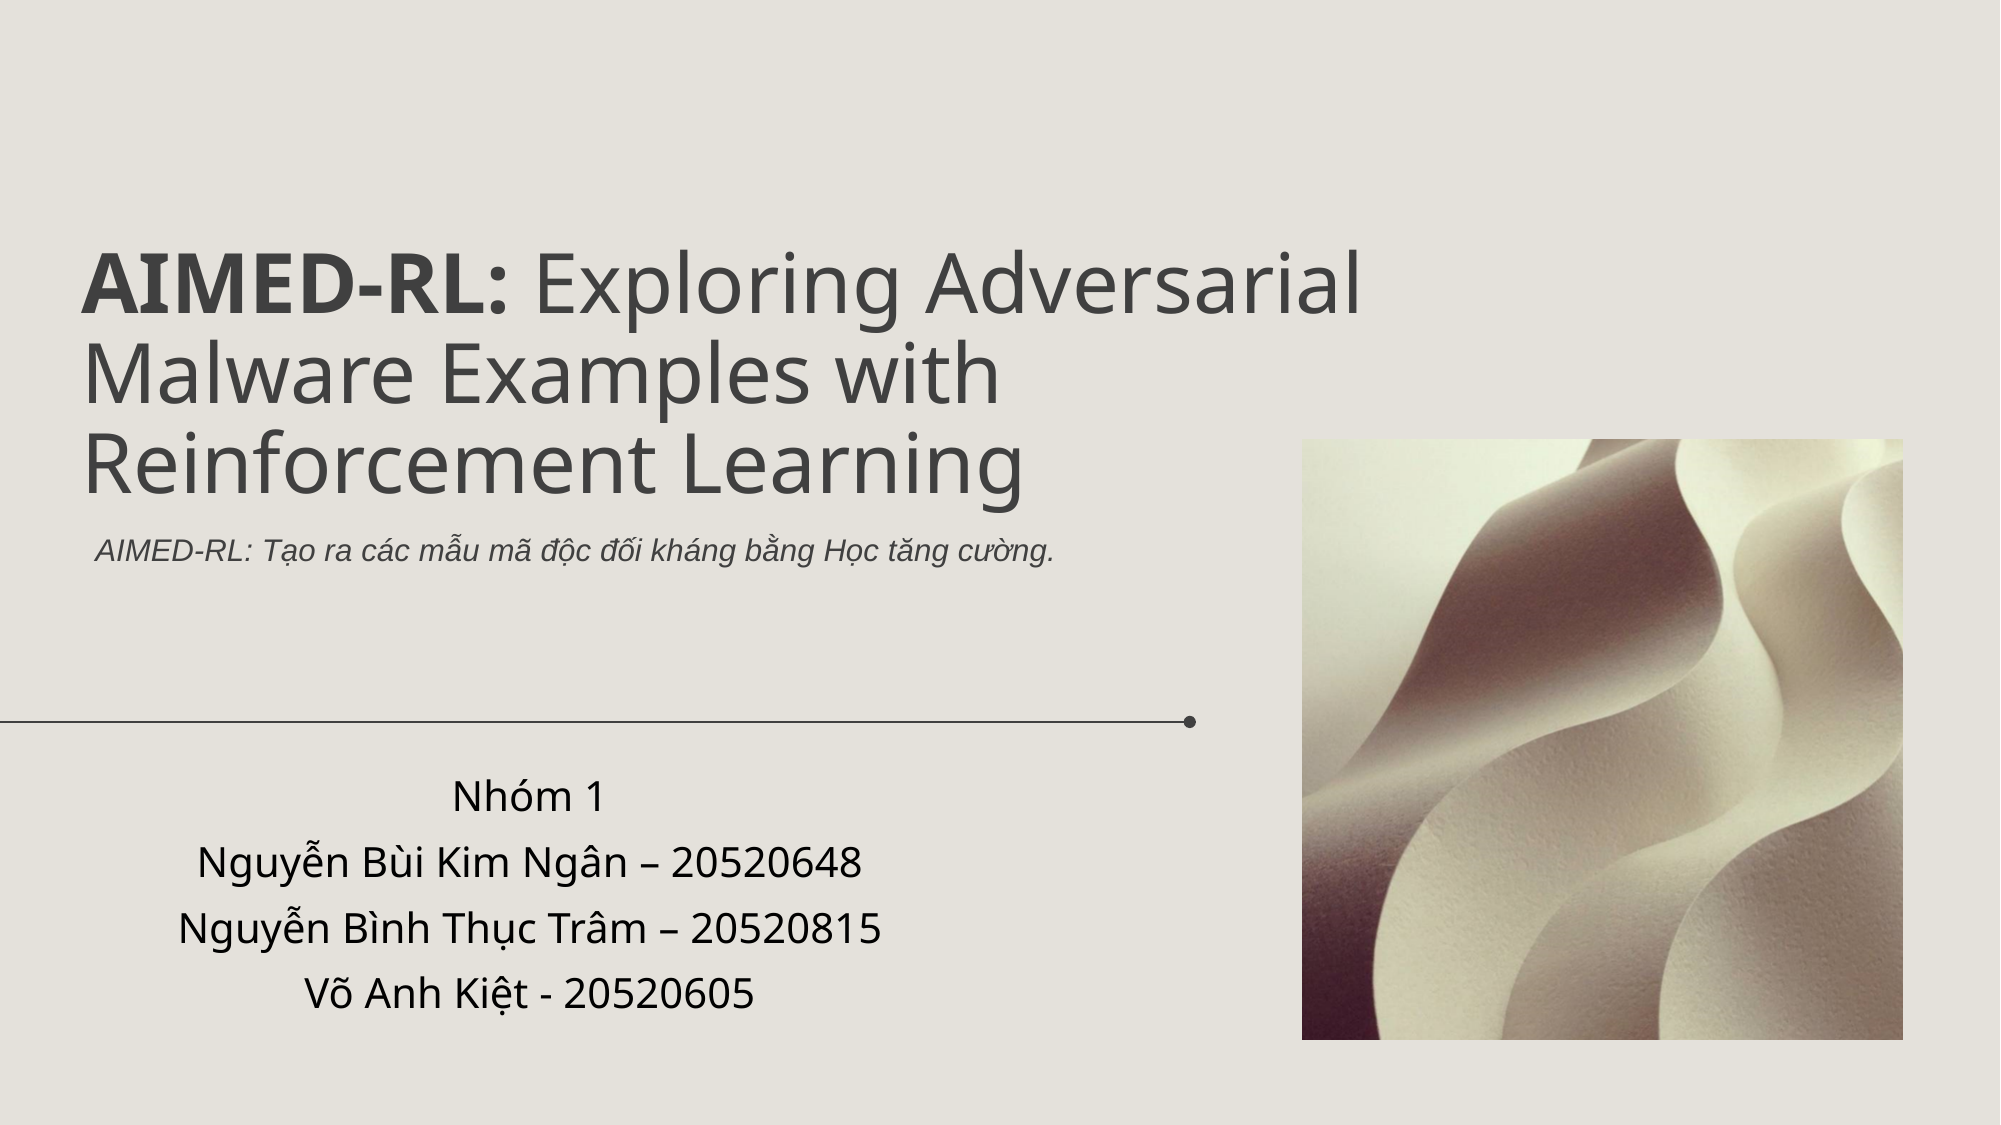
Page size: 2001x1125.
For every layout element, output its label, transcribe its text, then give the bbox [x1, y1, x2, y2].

text_box AIMED-RL: Tạo ra các mẫu mã độc đối kháng bằng Học tăng cường. [80, 523, 1205, 576]
subtitle Nhóm 1 Nguyễn Bùi Kim Ngân – 20520648 Nguyễn Bình Thục Trâm – 20520815 Võ Anh Kiệt - 20520605 [80, 768, 980, 1050]
title AIMED-RL: Exploring Adversarial Malware Examples with Reinforcement Learning [66, 183, 1560, 571]
picture [1302, 439, 1903, 1040]
